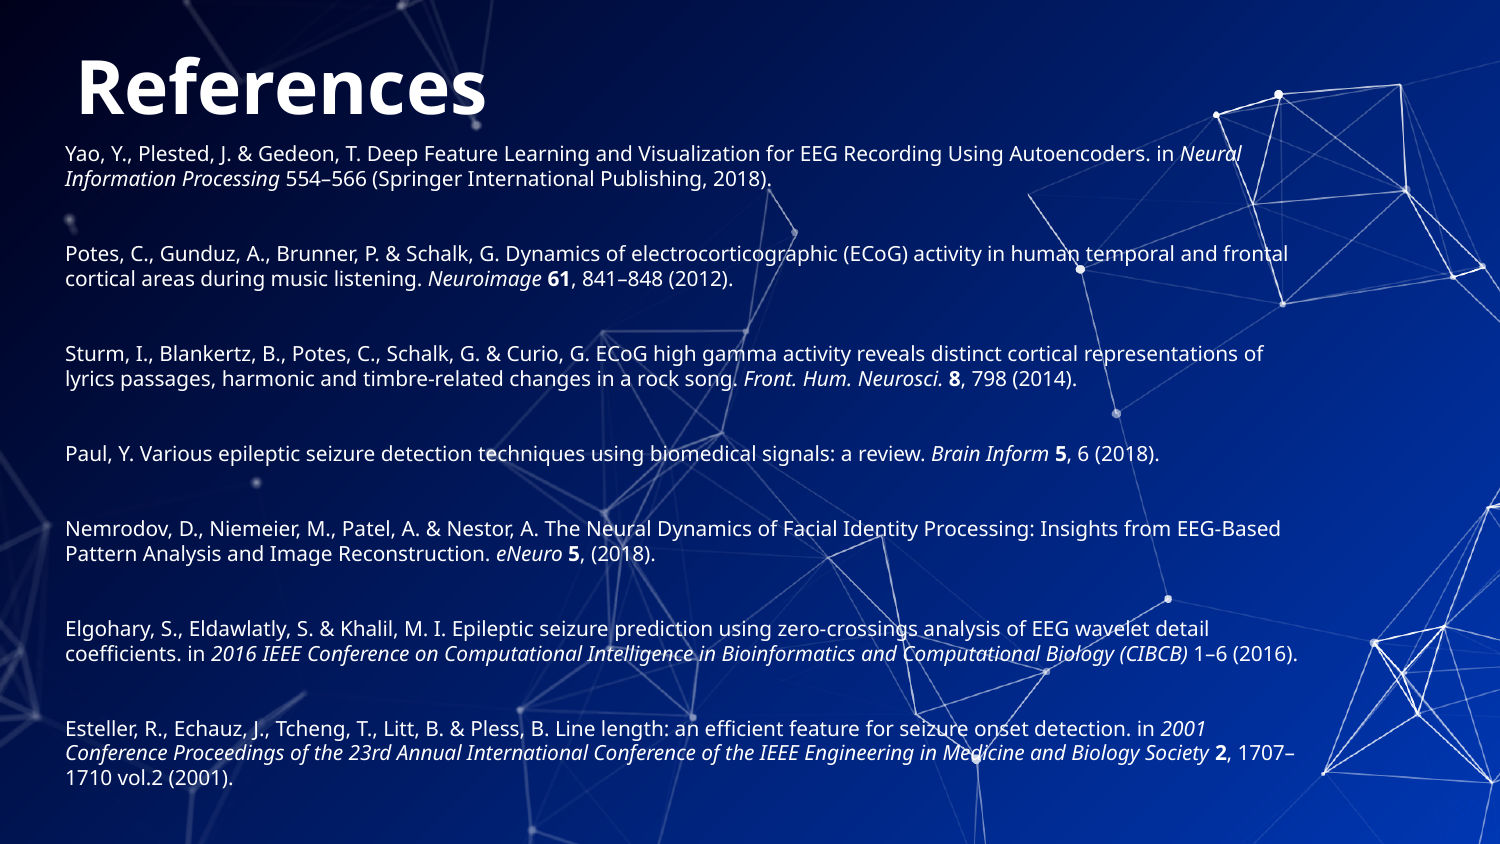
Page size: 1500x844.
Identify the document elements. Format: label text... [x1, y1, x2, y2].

list Yao, Y., Plested, J. & Gedeon, T. Deep Feature Learning and Visualization for EEG Recording Using Autoencoders. in Neural Information Processing 554–566 (Springer International Publishing, 2018). Potes, C., Gunduz, A., Brunner, P. & Schalk, G. Dynamics of electrocorticographic (ECoG) activity in human temporal and frontal cortical areas during music listening. Neuroimage 61, 841–848 (2012). Sturm, I., Blankertz, B., Potes, C., Schalk, G. & Curio, G. ECoG high gamma activity reveals distinct cortical representations of lyrics passages, harmonic and timbre-related changes in a rock song. Front. Hum. Neurosci. 8, 798 (2014). Paul, Y. Various epileptic seizure detection techniques using biomedical signals: a review. Brain Inform 5, 6 (2018). Nemrodov, D., Niemeier, M., Patel, A. & Nestor, A. The Neural Dynamics of Facial Identity Processing: Insights from EEG-Based Pattern Analysis and Image Reconstruction. eNeuro 5, (2018). Elgohary, S., Eldawlatly, S. & Khalil, M. I. Epileptic seizure prediction using zero-crossings analysis of EEG wavelet detail coefficients. in 2016 IEEE Conference on Computational Intelligence in Bioinformatics and Computational Biology (CIBCB) 1–6 (2016). Esteller, R., Echauz, J., Tcheng, T., Litt, B. & Pless, B. Line length: an efficient feature for seizure onset detection. in 2001 Conference Proceedings of the 23rd Annual International Conference of the IEEE Engineering in Medicine and Biology Society 2, 1707–1710 vol.2 (2001). [65, 140, 1307, 685]
slide_number 30 [1391, 779, 1482, 844]
picture [0, 0, 1500, 844]
title References [75, 0, 1064, 130]
